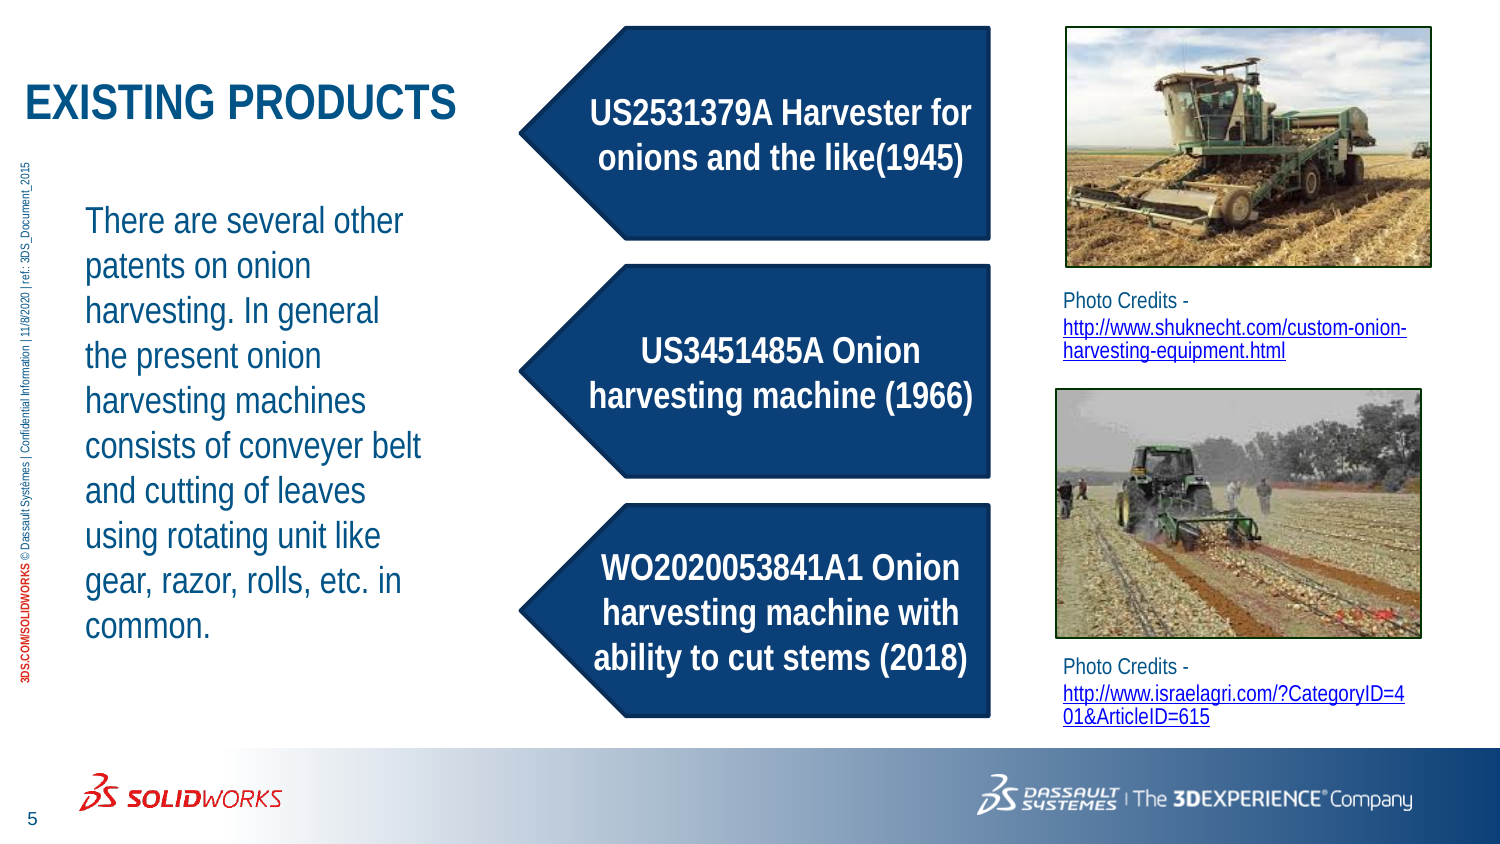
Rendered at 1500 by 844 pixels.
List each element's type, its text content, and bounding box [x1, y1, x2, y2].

text_box US2531379A Harvester for onions and the like(1945) [518, 25, 991, 241]
picture [79, 773, 282, 811]
text_box Photo Credits - http://www.israelagri.com/?CategoryID=401&ArticleID=615 [1048, 643, 1430, 714]
text_box WO2020053841A1 Onion harvesting machine with ability to cut stems (2018) [518, 503, 991, 719]
picture [1057, 390, 1421, 638]
picture [977, 774, 1412, 815]
text_box EXISTING PRODUCTS [0, 61, 481, 137]
text_box Photo Credits - http://www.shuknecht.com/custom-onion-harvesting-equipment.html [1048, 277, 1430, 348]
text_box There are several other patents on onion harvesting. In general the present onion harvesting machines consists of conveyer belt and cutting of leaves using rotating unit like gear, razor, rolls, etc. in common. [70, 188, 443, 696]
text_box US3451485A Onion harvesting machine (1966) [518, 263, 991, 479]
picture [1066, 27, 1430, 267]
